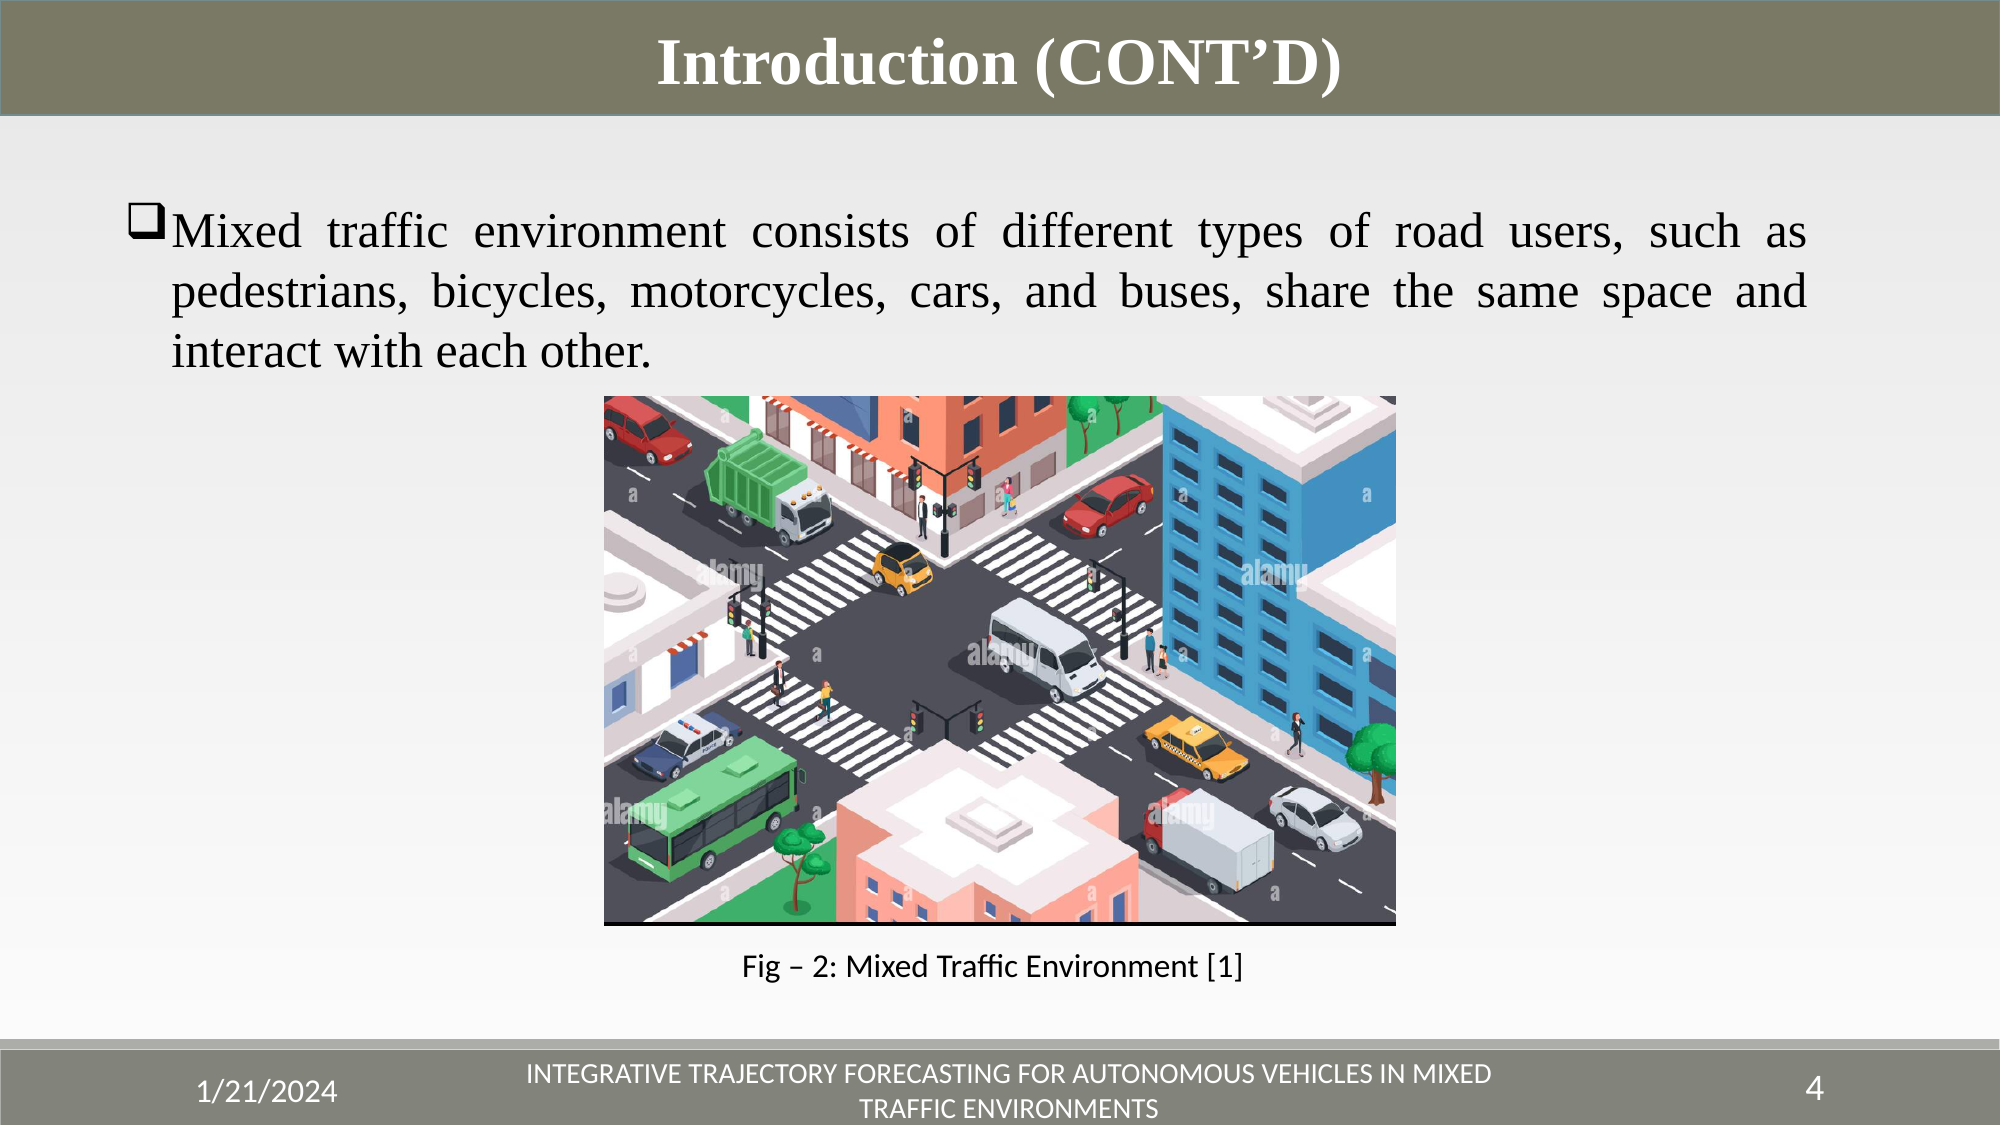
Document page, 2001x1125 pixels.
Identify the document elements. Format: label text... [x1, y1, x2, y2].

slide_number 4 [1624, 1055, 1840, 1116]
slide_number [180, 1059, 507, 1120]
picture [603, 396, 1397, 927]
text_box Mixed traffic environment consists of different types of road users, such as pedestrians, bicycles, motorcycles, cars, and buses, share the same space and interact with each other. [109, 190, 1824, 386]
text_box Fig – 2: Mixed Traffic Environment [1] [727, 937, 1415, 992]
text_box Introduction (CONT’D) [0, 0, 2000, 116]
footer Integrative Trajectory Forecasting for Autonomous Vehicles in Mixed Traffic Environments [507, 1059, 1511, 1120]
